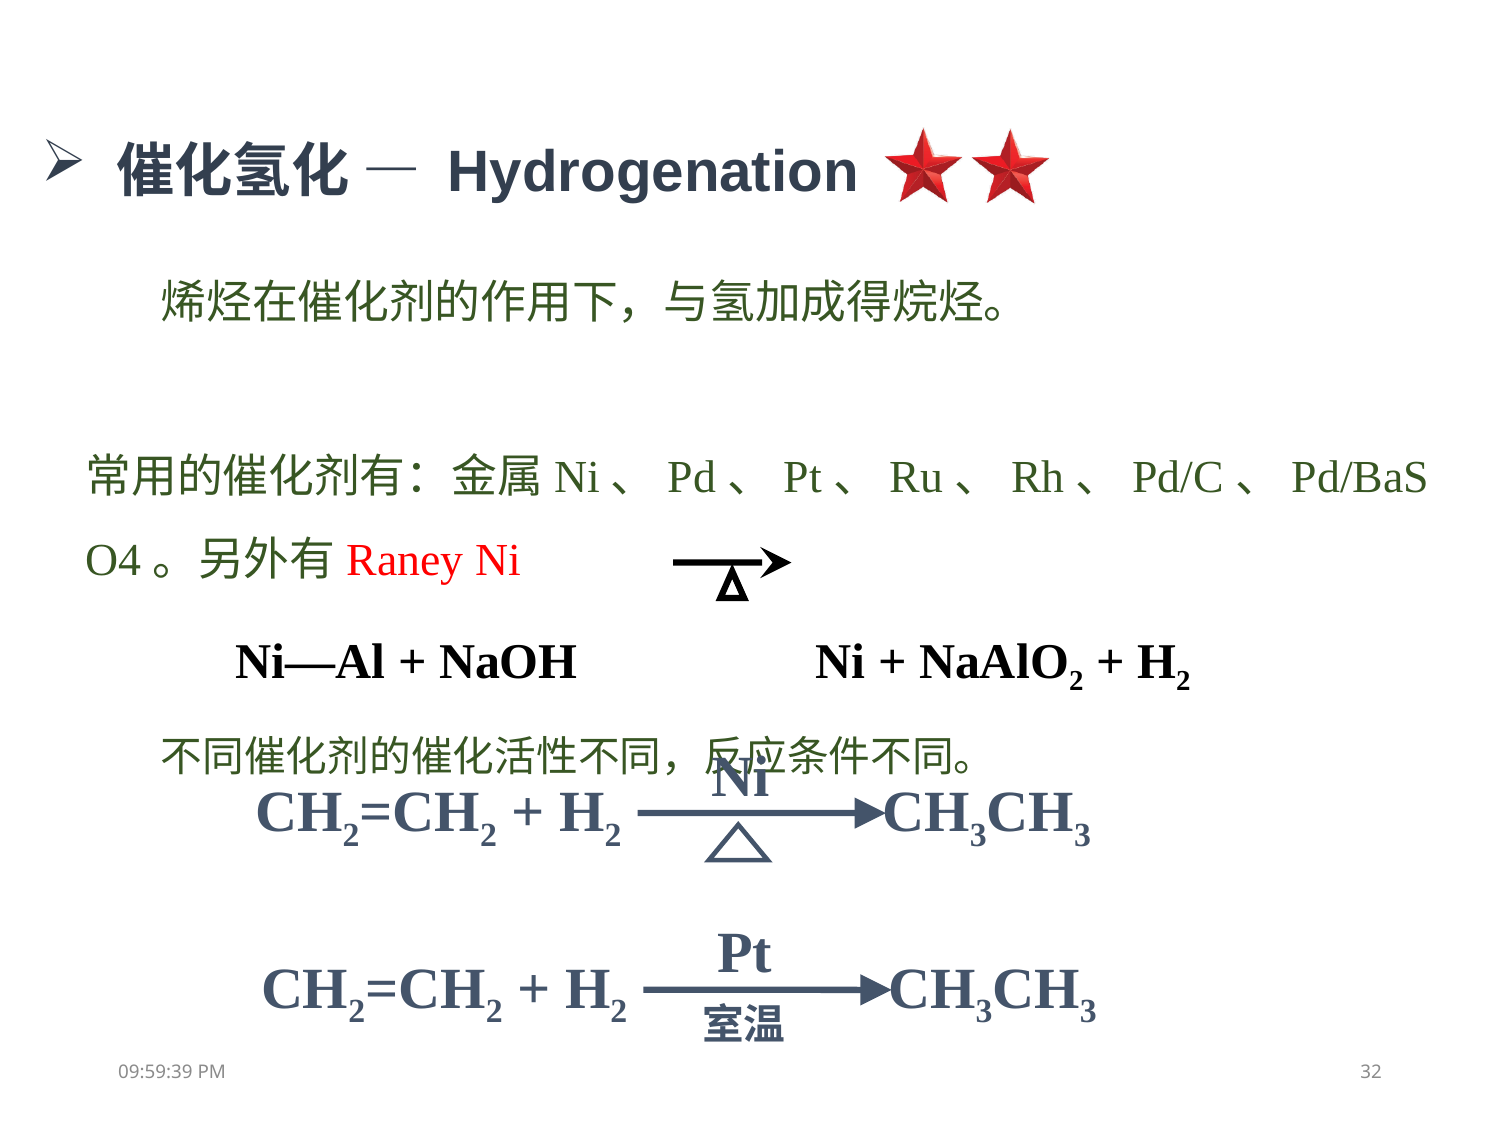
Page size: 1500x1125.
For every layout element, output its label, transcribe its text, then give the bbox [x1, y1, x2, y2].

text_box 催化氢化 — Hydrogenation [26, 125, 874, 210]
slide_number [103, 1042, 441, 1103]
text_box 烯烃在催化剂的作用下，与氢加成得烷烃。 常用的催化剂有：金属Ni、Pd、Pt、Ru、Rh、Pd/C、Pd/BaSO4。另外有Raney Ni Ni—Al + NaOH Ni + NaAlO2 + H2 不同催化剂的催化活性不同，反应条件不同。 [70, 237, 1477, 700]
slide_number 32 [1059, 1042, 1397, 1103]
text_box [673, 562, 792, 598]
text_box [224, 730, 1158, 861]
picture [882, 127, 963, 204]
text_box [230, 907, 1164, 1056]
picture [969, 128, 1050, 205]
